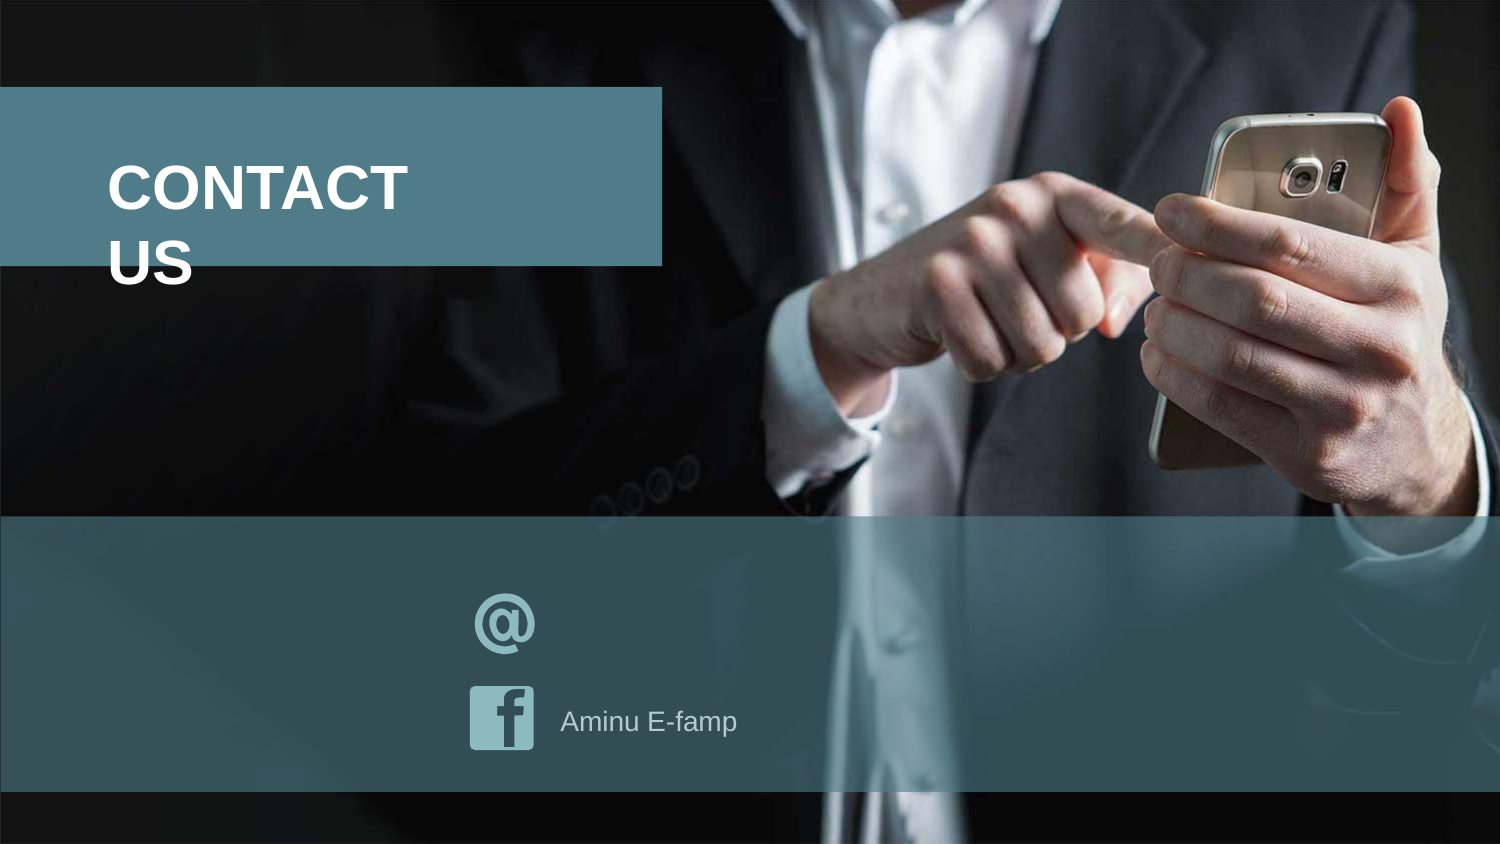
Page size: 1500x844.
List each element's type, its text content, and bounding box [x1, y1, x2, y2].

text_box [474, 593, 535, 655]
text_box [469, 686, 534, 751]
text_box [0, 86, 663, 267]
text_box [0, 516, 1500, 792]
picture [0, 792, 1500, 844]
picture [0, 0, 1500, 516]
text_box CONTACT US [92, 139, 522, 305]
text_box Aminu E-famp [545, 695, 859, 745]
